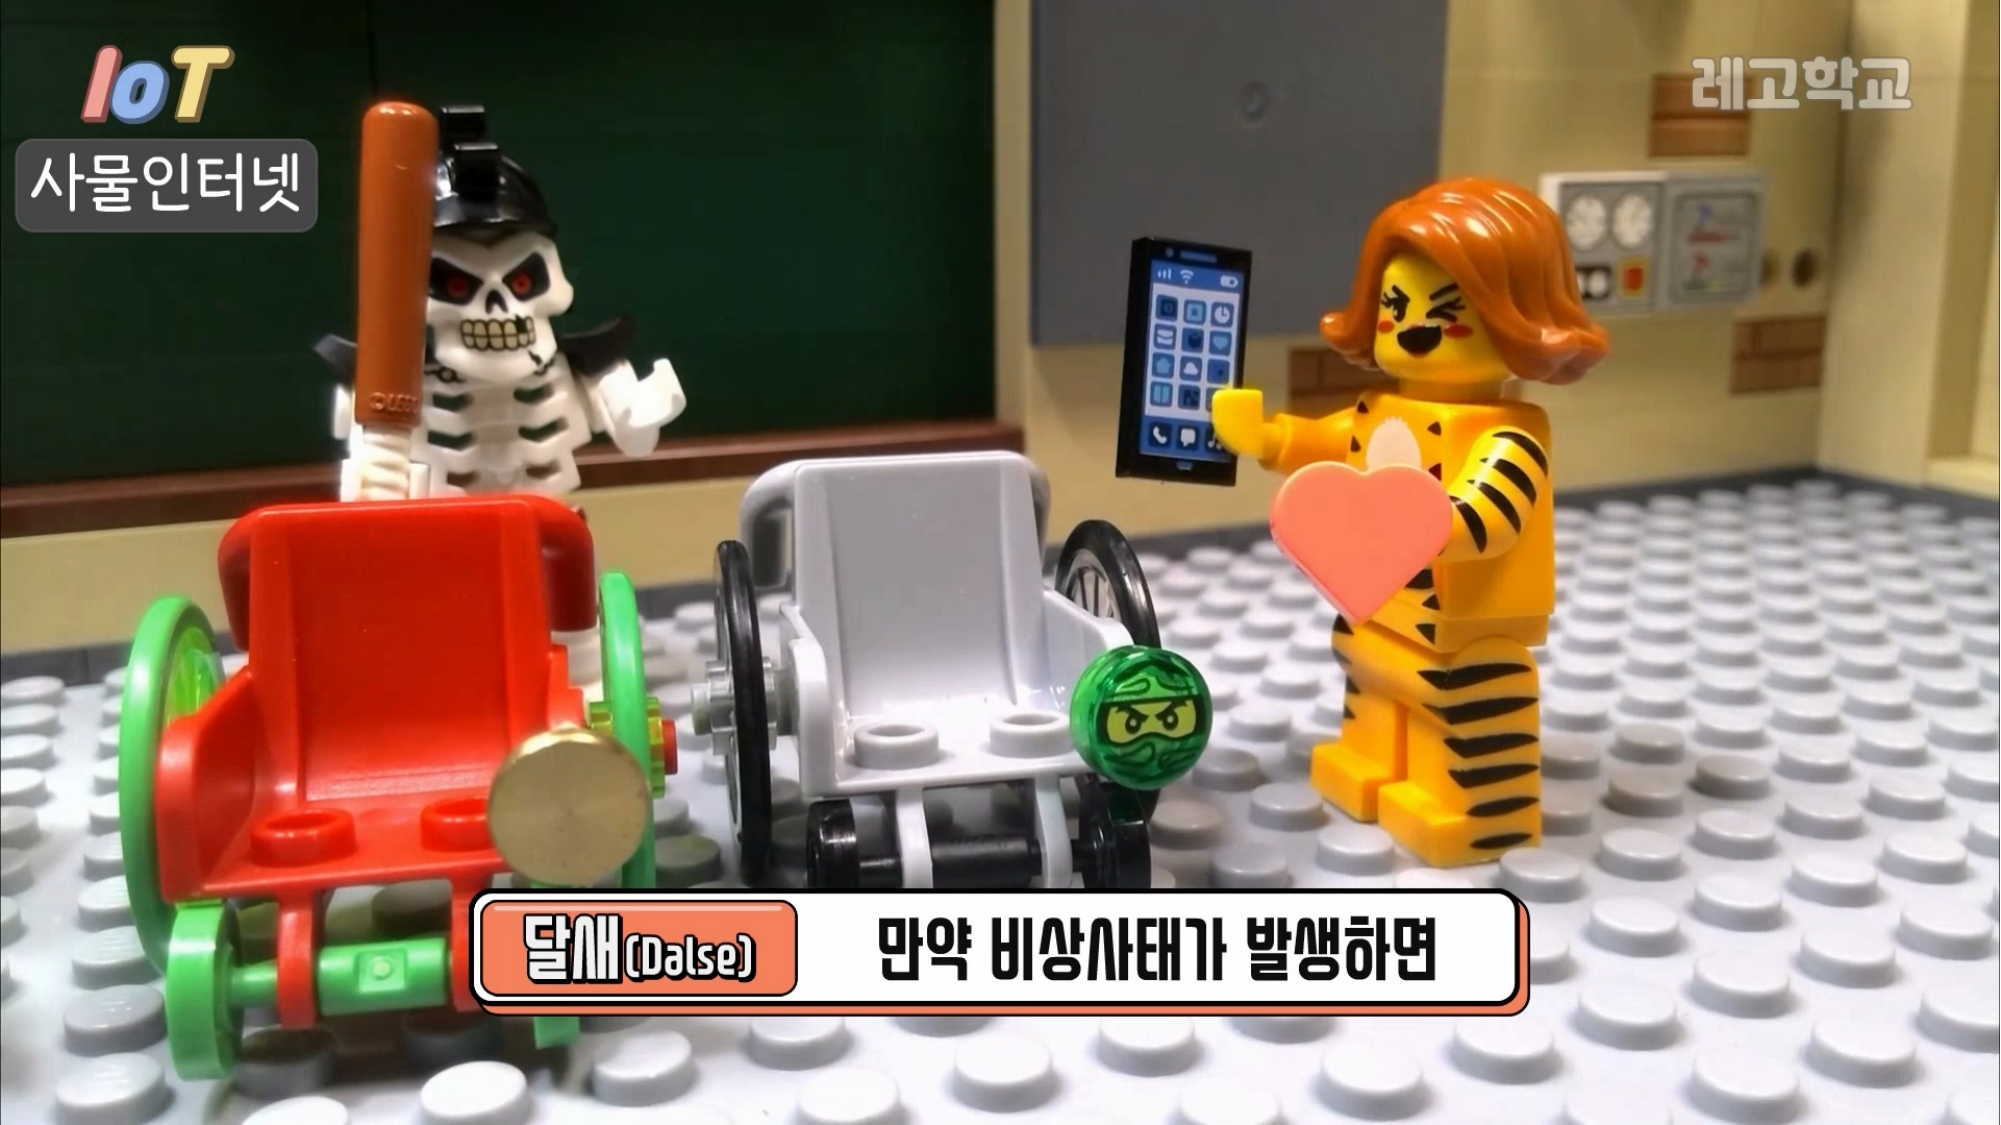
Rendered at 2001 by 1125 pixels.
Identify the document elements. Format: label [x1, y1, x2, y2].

list [0, 0, 2000, 1125]
